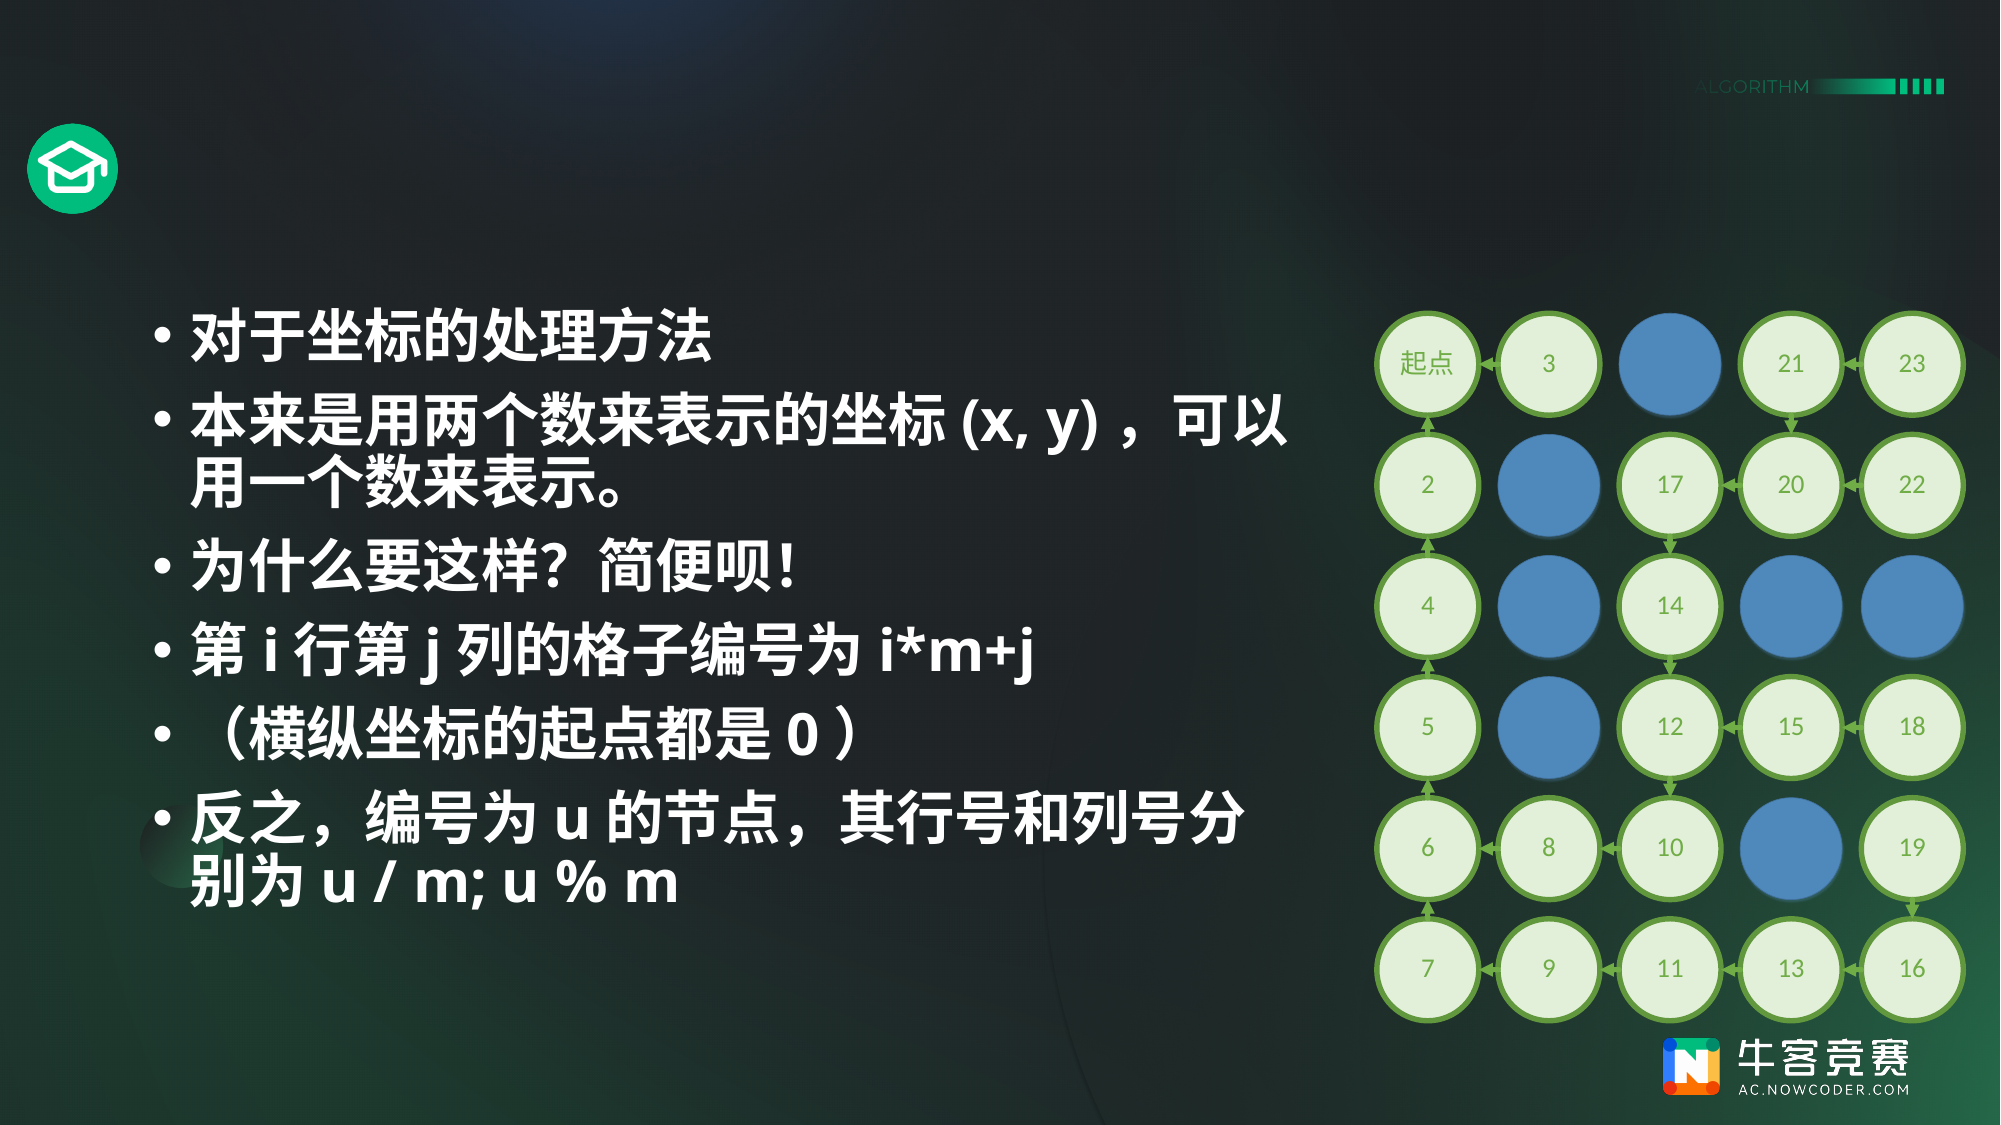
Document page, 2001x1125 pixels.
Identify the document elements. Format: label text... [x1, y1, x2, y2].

list 对于坐标的处理方法 本来是用两个数来表示的坐标(x, y)，可以用一个数来表示。 为什么要这样？简便呗！ 第i行第j列的格子编号为i*m+j （横纵坐标的起点都是0） 反之，编号为u的节点，其行号和列号分别为u / m; u % m [137, 299, 1312, 1014]
picture [0, 0, 2000, 1125]
